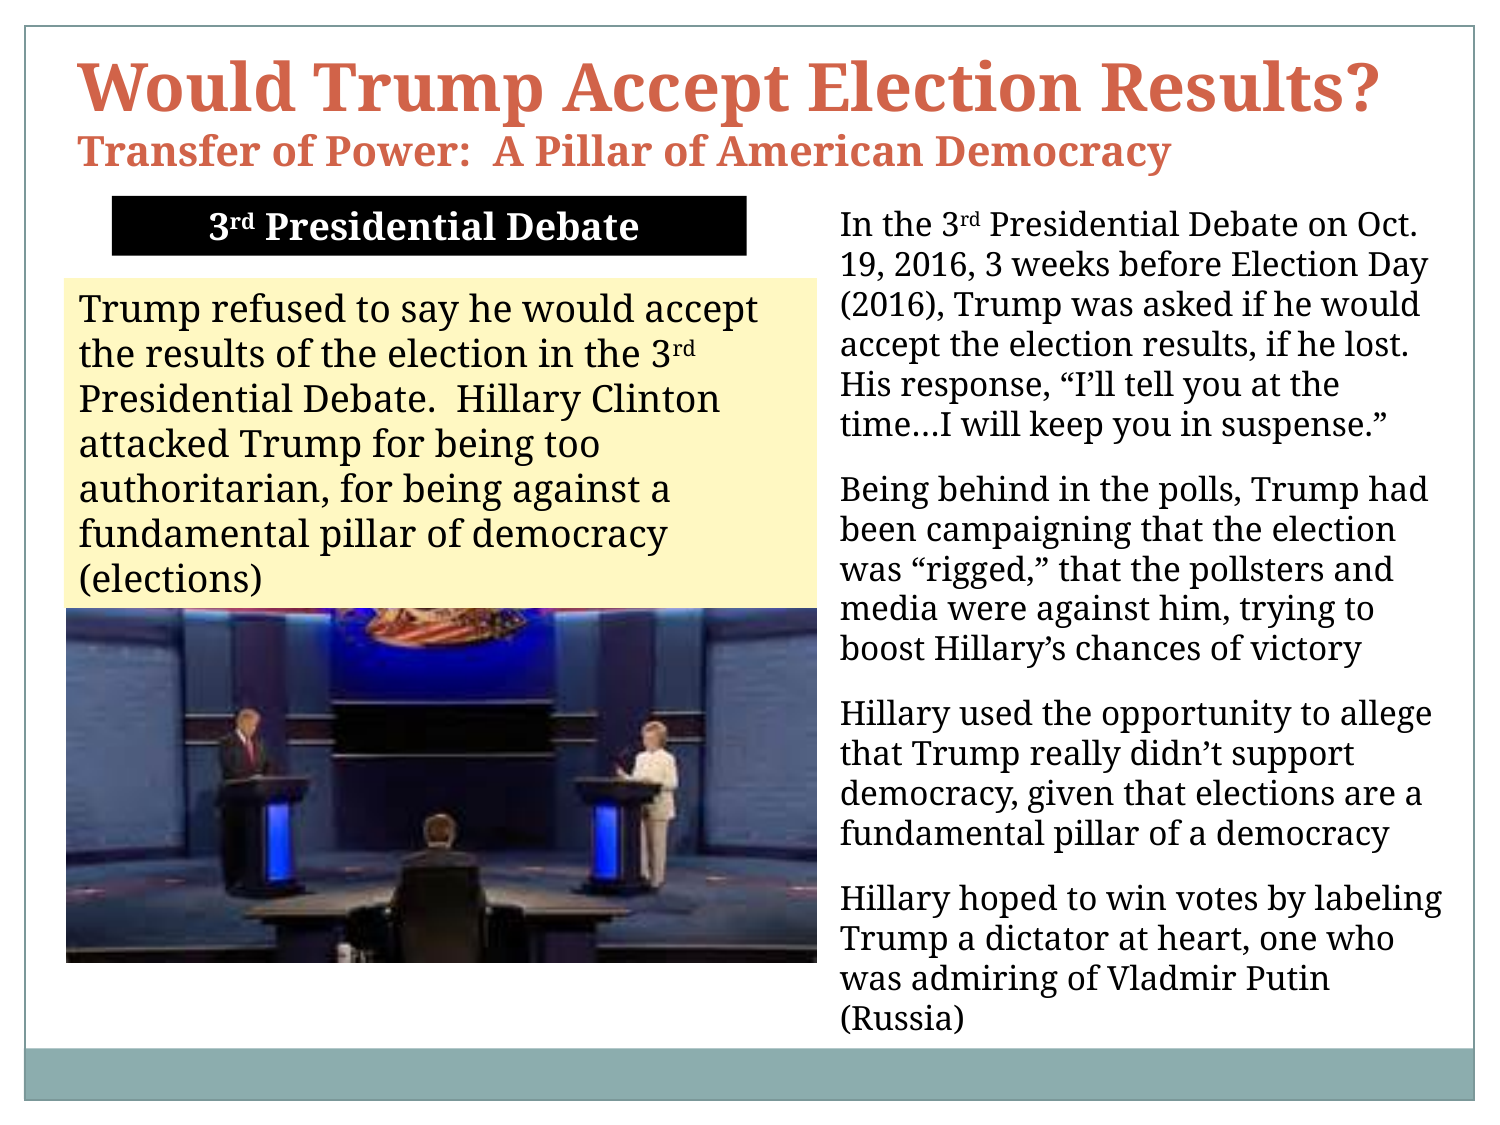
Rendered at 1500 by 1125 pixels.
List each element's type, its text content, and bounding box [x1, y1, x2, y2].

text_box In the 3rd Presidential Debate on Oct. 19, 2016, 3 weeks before Election Day (2016), Trump was asked if he would accept the election results, if he lost. His response, “I’ll tell you at the time…I will keep you in suspense.” Being behind in the polls, Trump had been campaigning that the election was “rigged,” that the pollsters and media were against him, trying to boost Hillary’s chances of victory Hillary used the opportunity to allege that Trump really didn’t support democracy, given that elections are a fundamental pillar of a democracy Hillary hoped to win votes by labeling Trump a dictator at heart, one who was admiring of Vladmir Putin (Russia) [825, 195, 1463, 1045]
text_box Would Trump Accept Election Results? Transfer of Power: A Pillar of American Democracy [62, 37, 1438, 183]
text_box 3rd Presidential Debate [111, 195, 747, 256]
text_box Trump refused to say he would accept the results of the election in the 3rd Presidential Debate. Hillary Clinton attacked Trump for being too authoritarian, for being against a fundamental pillar of democracy (elections) [63, 278, 817, 587]
picture [66, 587, 817, 963]
